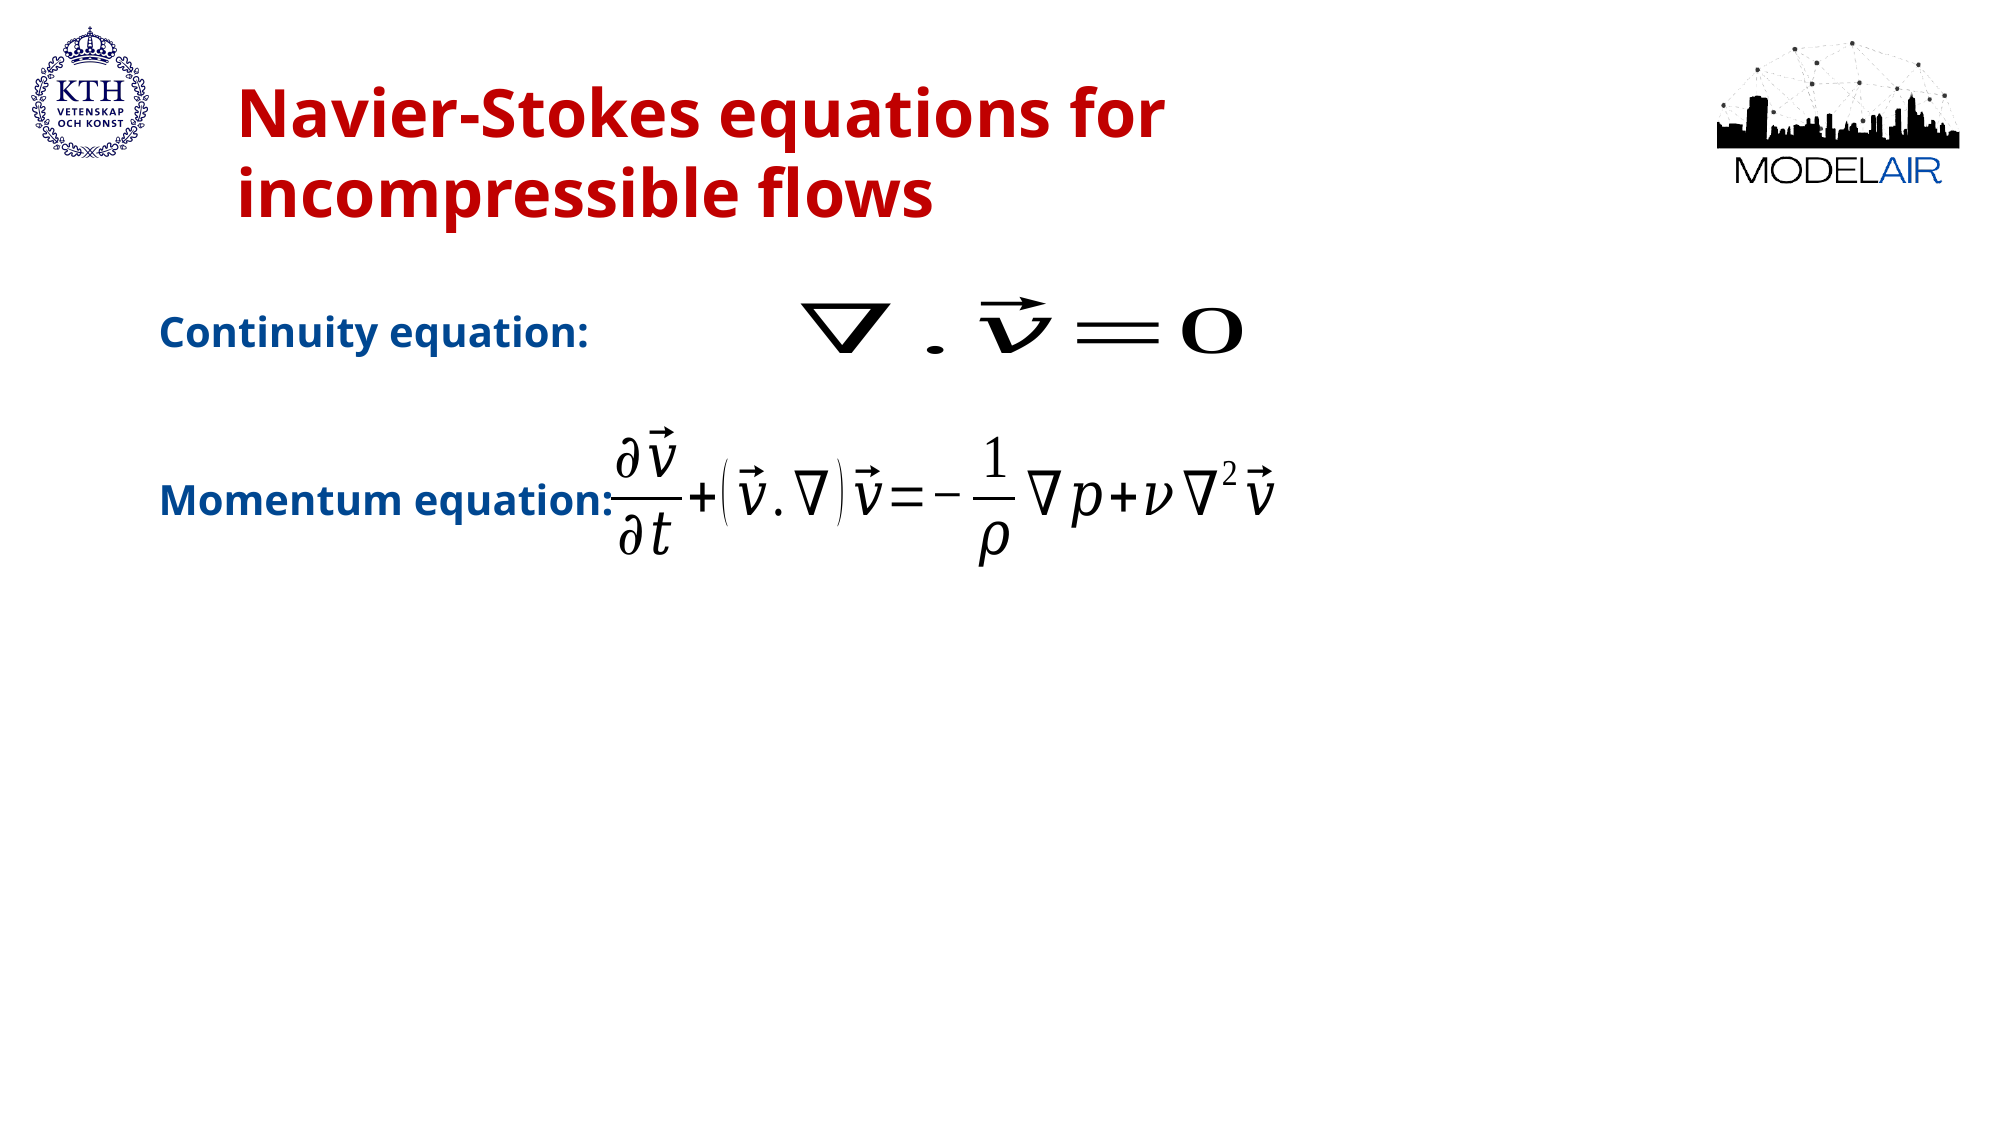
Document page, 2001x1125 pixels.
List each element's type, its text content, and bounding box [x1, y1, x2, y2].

text_box Continuity equation: [143, 298, 663, 364]
text_box Momentum equation: [143, 466, 663, 531]
picture [31, 26, 149, 158]
picture [1703, 29, 1978, 198]
text_box Navier-Stokes equations for incompressible flows [221, 63, 1670, 238]
